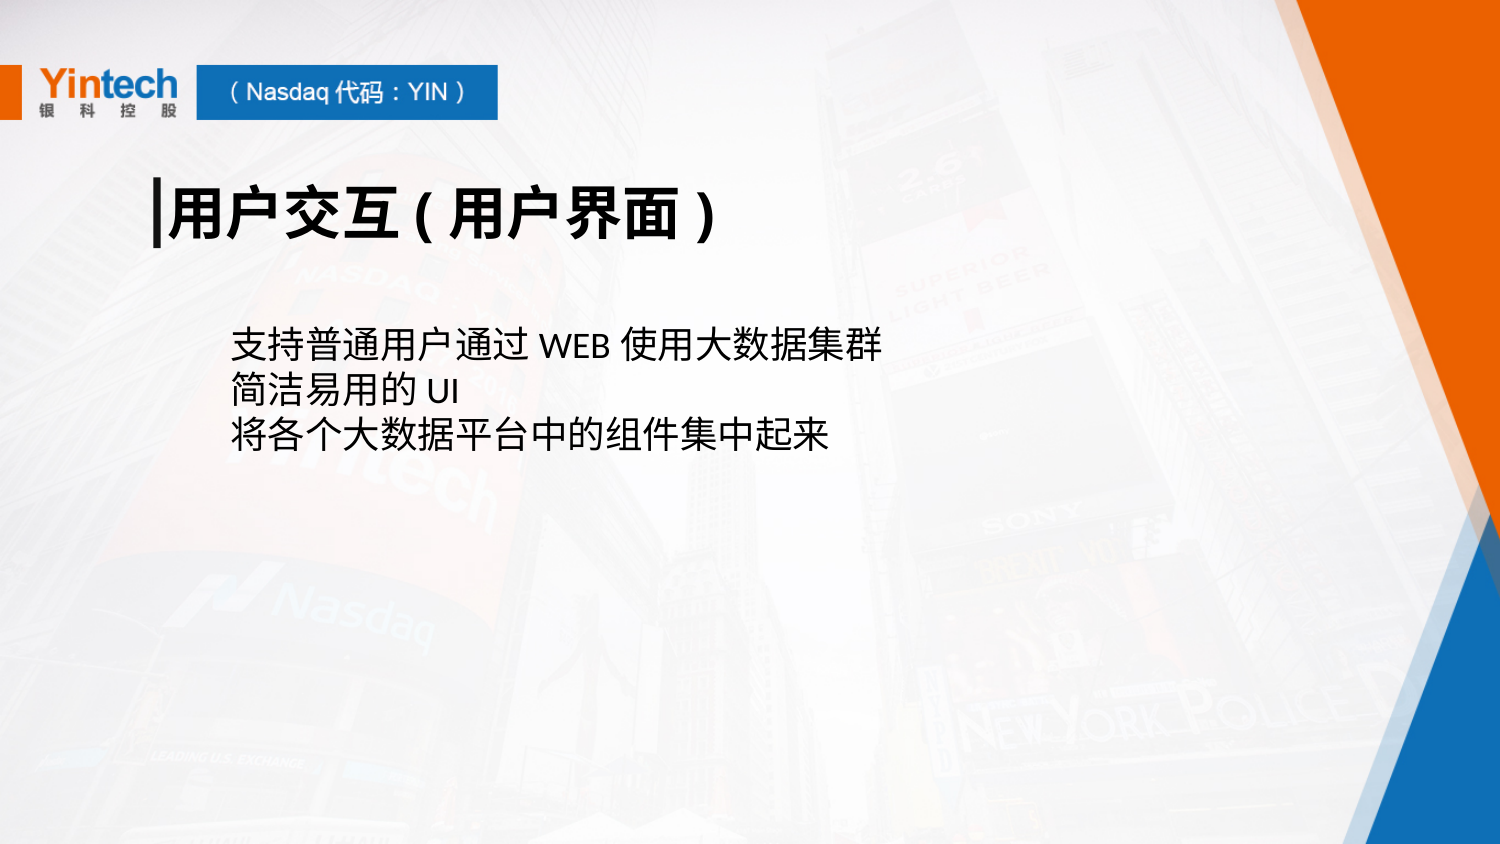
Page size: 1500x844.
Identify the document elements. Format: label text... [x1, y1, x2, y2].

text_box 用户交互(用户界面) [152, 168, 730, 254]
text_box 支持普通用户通过WEB使用大数据集群 简洁易用的UI 将各个大数据平台中的组件集中起来 [215, 313, 898, 464]
picture [0, 0, 1500, 844]
